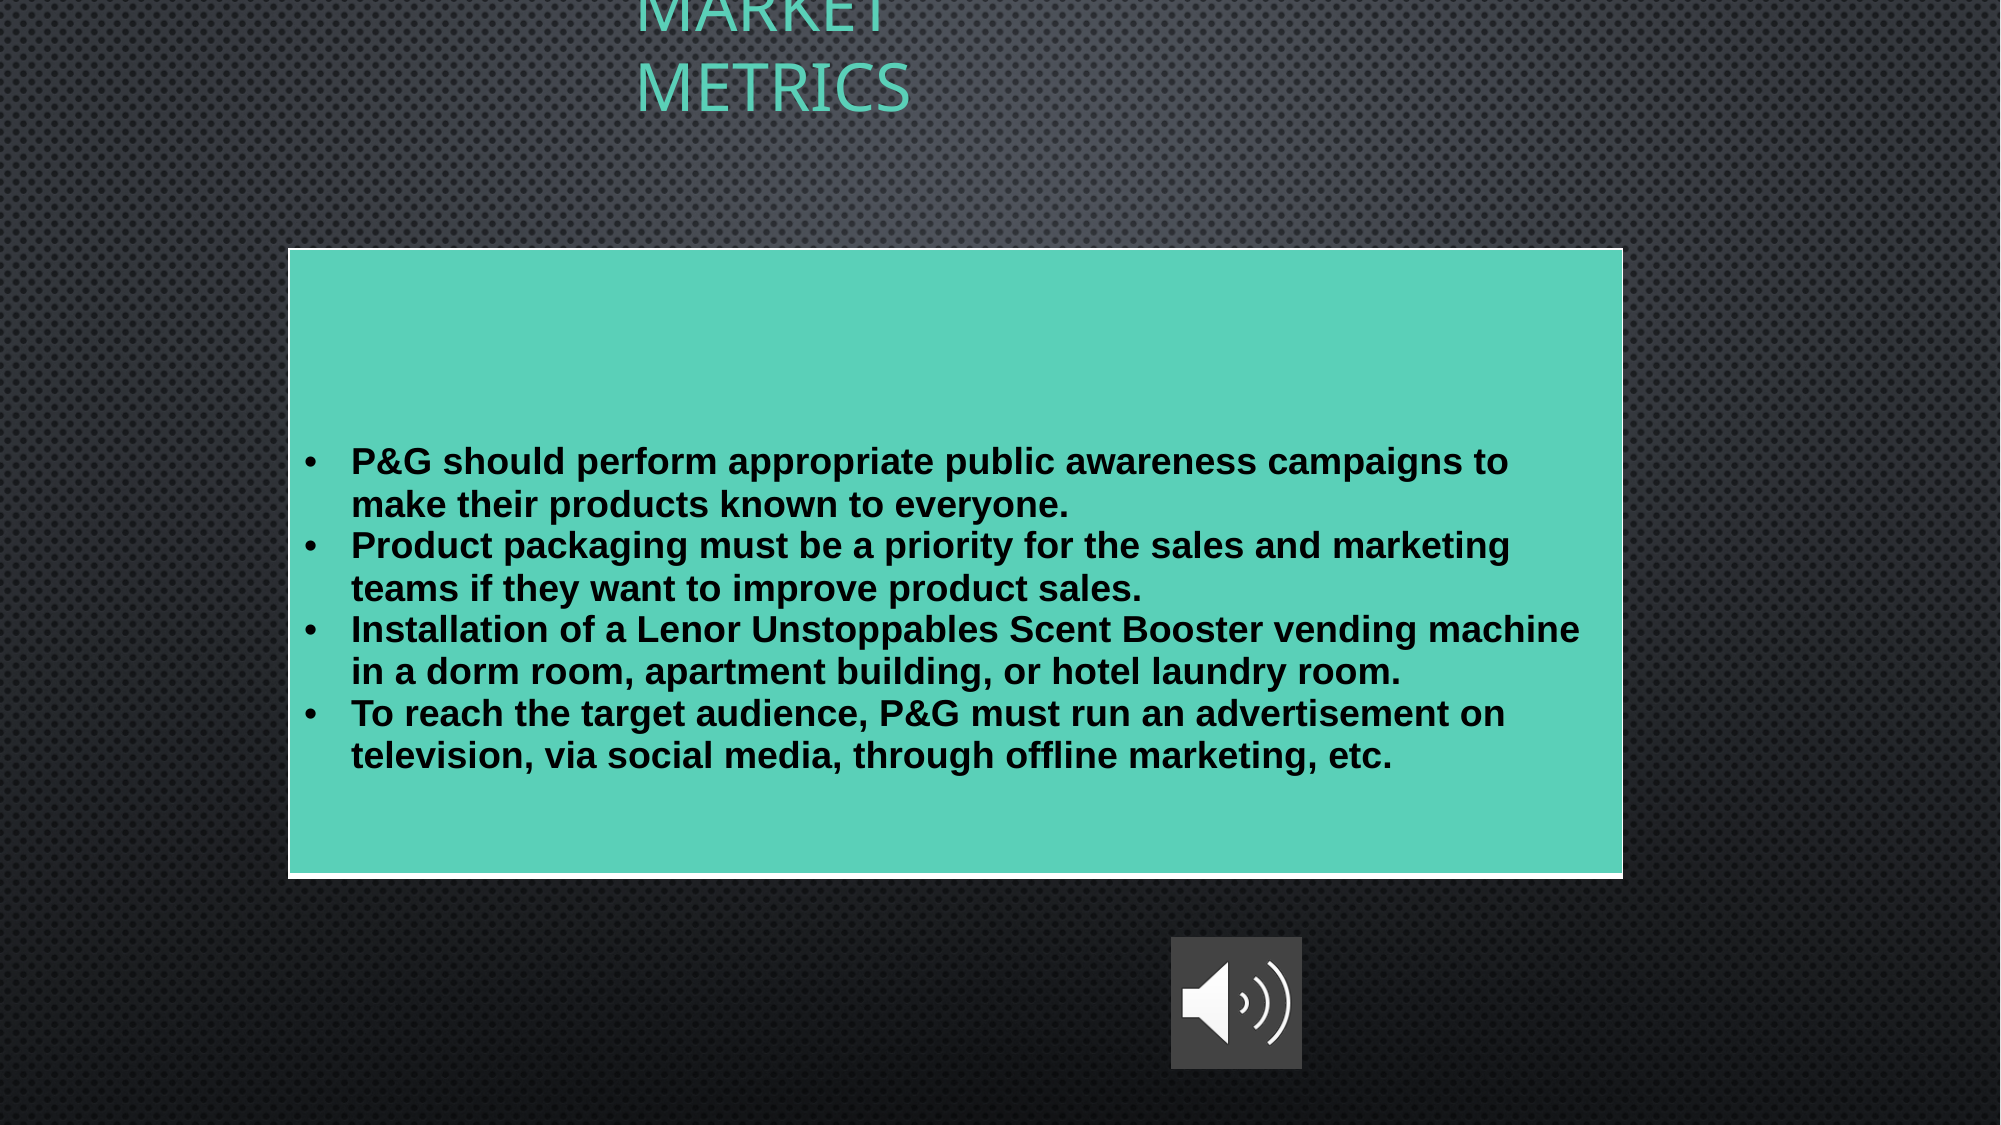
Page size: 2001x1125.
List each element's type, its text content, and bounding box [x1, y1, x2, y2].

title MARKET Metrics [619, 0, 1193, 122]
picture [1169, 936, 1304, 1071]
table_header P&G should perform appropriate public awareness campaigns to make their products known to everyone. Product packaging must be a priority for the sales and marketing teams if they want to improve product sales. Installation of a Lenor Unstoppables Scent Booster vending machine in a dorm room, apartment building, or hotel laundry room. To reach the target audience, P&G must run an advertisement on television, via social media, through offline marketing, etc. [290, 250, 1622, 873]
